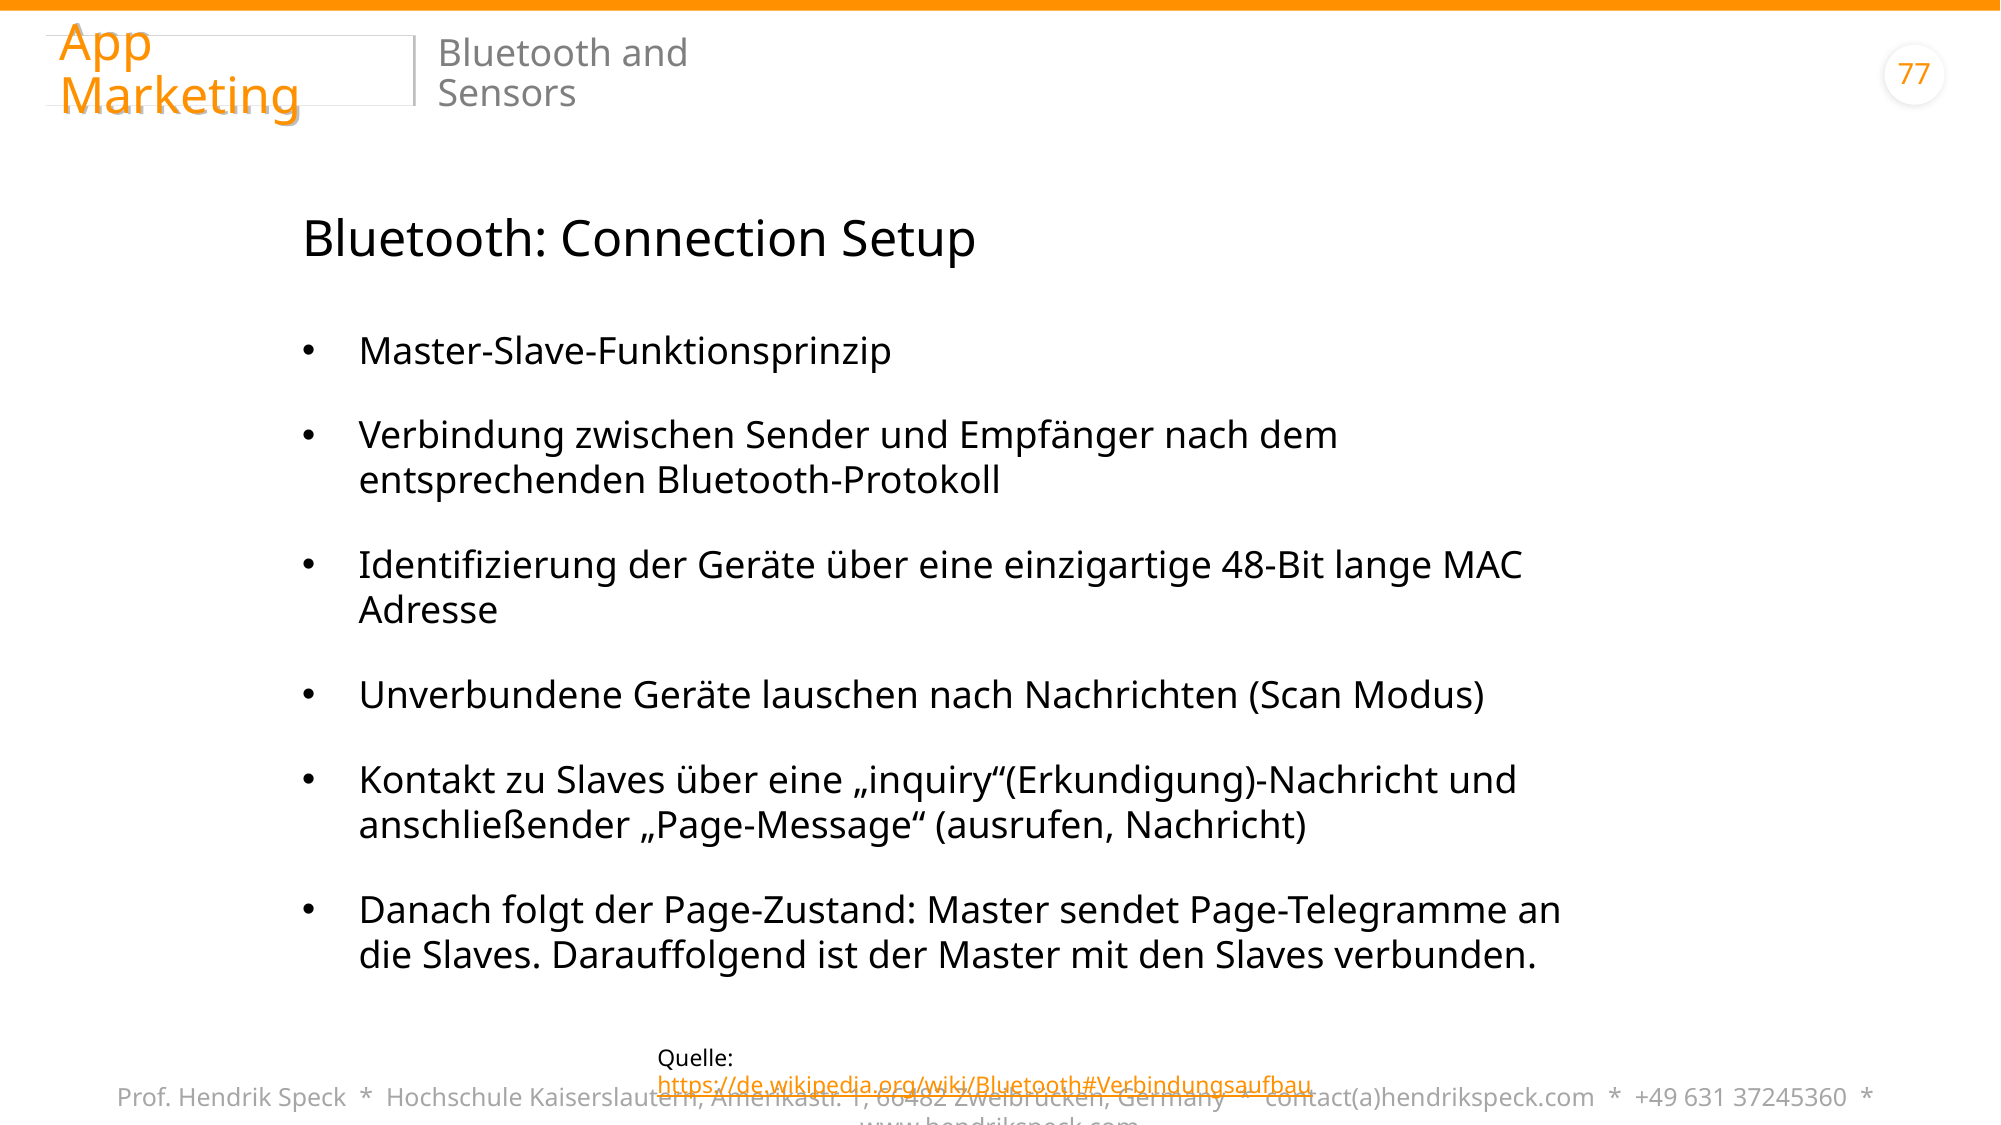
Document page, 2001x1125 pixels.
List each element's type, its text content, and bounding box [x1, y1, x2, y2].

list App Marketing [44, 35, 413, 106]
text_box Bluetooth: Connection Setup Master-Slave-Funktionsprinzip Verbindung zwischen Sender und Empfänger nach dem entsprechenden Bluetooth-Protokoll Identifizierung der Geräte über eine einzigartige 48-Bit lange MAC Adresse Unverbundene Geräte lauschen nach Nachrichten (Scan Modus) Kontakt zu Slaves über eine „inquiry“(Erkundigung)-Nachricht und anschließender „Page-Message“ (ausrufen, Nachricht) Danach folgt der Page-Zustand: Master sendet Page-Telegramme an die Slaves. Darauffolgend ist der Master mit den Slaves verbunden. [287, 199, 1623, 1034]
text_box Quelle: https://de.wikipedia.org/wiki/Bluetooth#Verbindungsaufbau [642, 1035, 1358, 1110]
slide_number 77 [1871, 49, 1958, 101]
list Bluetooth and Sensors [414, 46, 829, 103]
